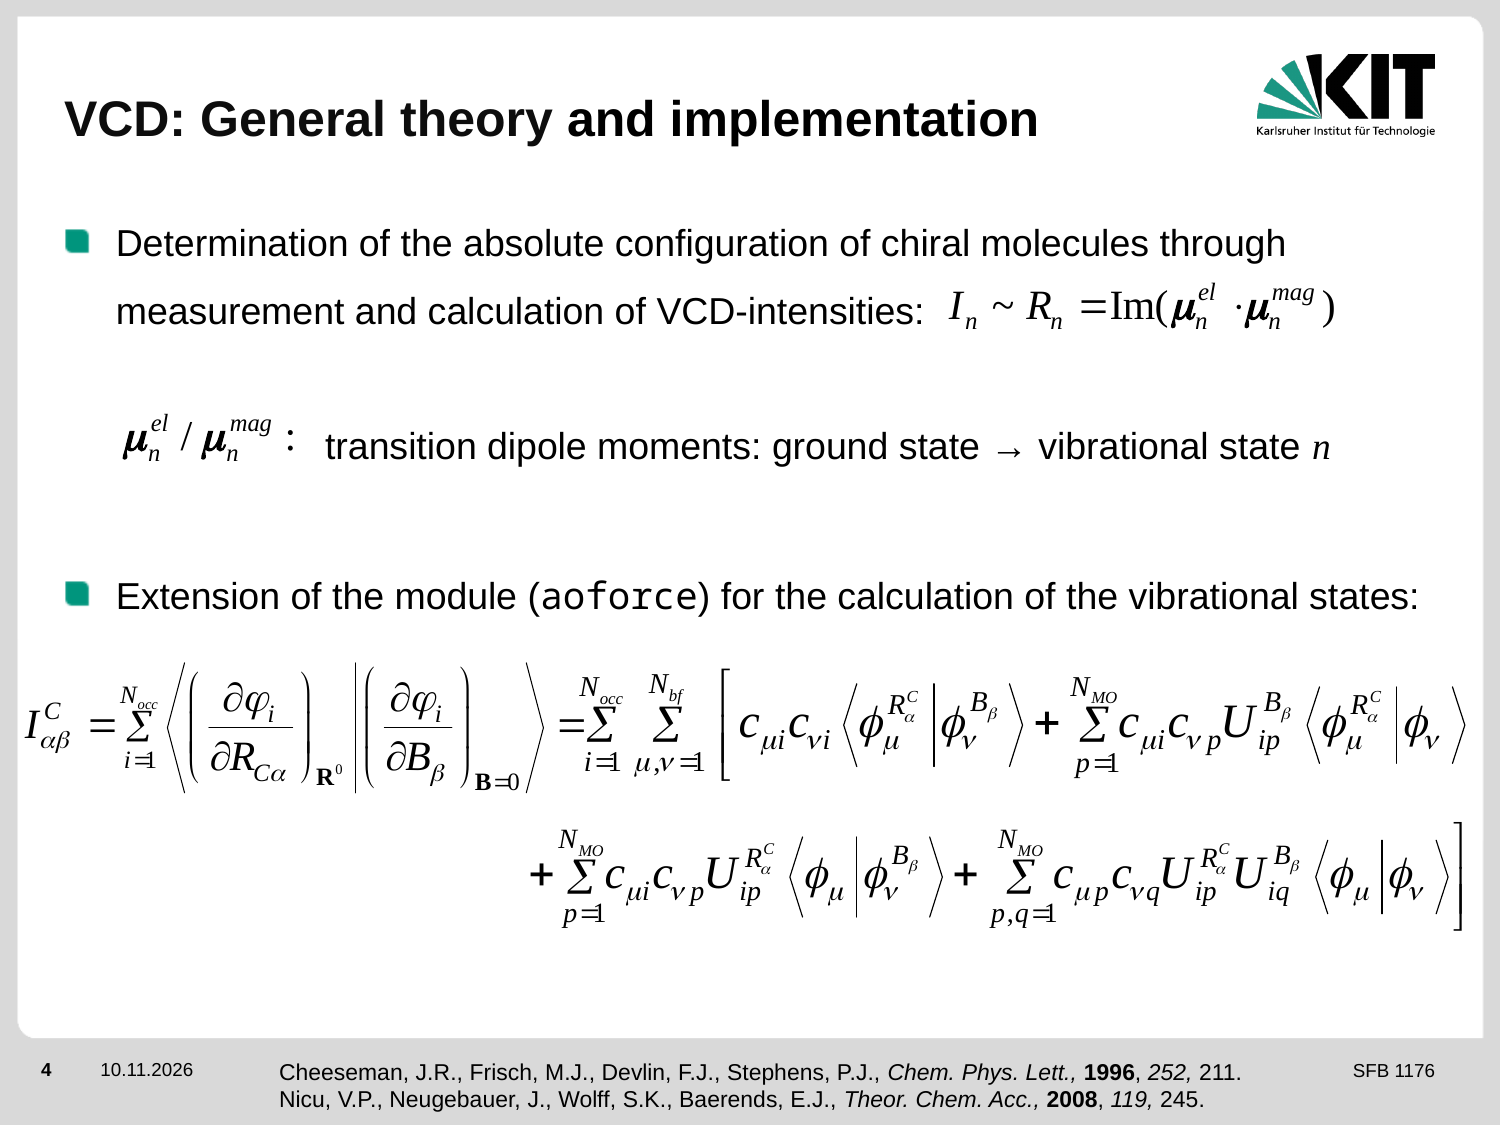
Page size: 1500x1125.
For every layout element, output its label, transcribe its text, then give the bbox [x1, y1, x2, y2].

list Determination of the absolute configuration of chiral molecules through measurement and calculation of VCD-intensities: transition dipole moments: ground state → vibrational state n Extension of the module (aoforce) for the calculation of the vibrational states: [64, 196, 1500, 1000]
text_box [114, 403, 302, 472]
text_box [573, 664, 735, 784]
title VCD: General theory and implementation [64, 54, 1198, 147]
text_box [524, 816, 1477, 938]
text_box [713, 662, 1471, 788]
picture [0, 0, 1500, 1125]
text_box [943, 275, 1341, 337]
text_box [19, 656, 583, 799]
footer Cheeseman, J.R., Frisch, M.J., Devlin, F.J., Stephens, P.J., Chem. Phys. Lett., 1996, 252, 211. Nicu, V.P., Neugebauer, J., Wolff, S.K., Baerends, E.J., Theor. Chem. Acc., 2008, 119, 245. [279, 1057, 1376, 1117]
